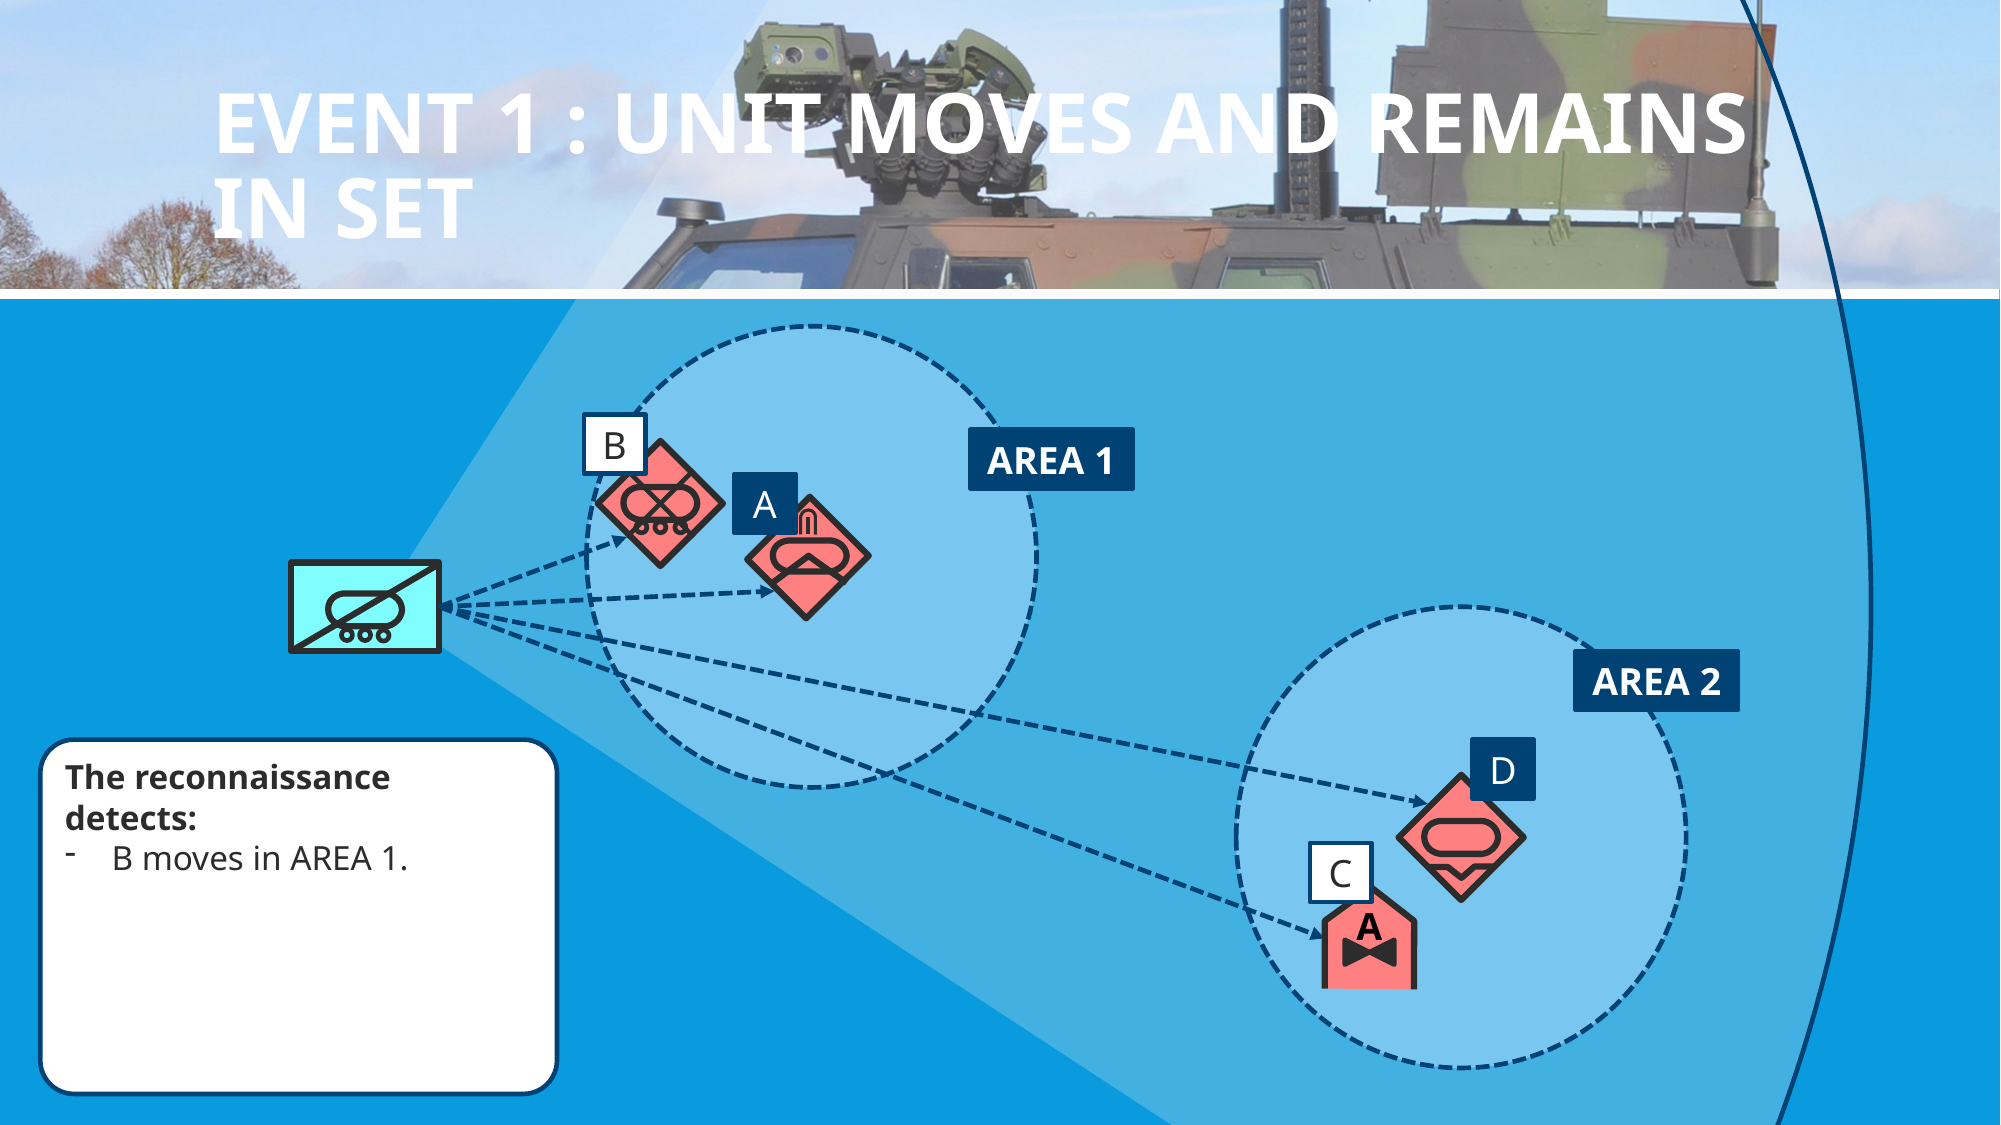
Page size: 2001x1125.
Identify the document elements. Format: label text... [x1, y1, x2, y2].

text_box B [583, 414, 647, 475]
text_box [633, 325, 1038, 601]
text_box [1253, 605, 1688, 1069]
text_box D [1471, 739, 1535, 800]
text_box C [1331, 842, 1372, 882]
text_box [587, 475, 608, 530]
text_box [1416, 792, 1506, 882]
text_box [615, 458, 705, 548]
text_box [1328, 606, 1431, 807]
title event 1 : unit moves and remains in set [197, 46, 1803, 295]
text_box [290, 562, 440, 652]
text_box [438, 534, 630, 585]
text_box A [733, 473, 797, 534]
text_box AREA 2 [1575, 650, 1739, 711]
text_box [438, 606, 1325, 922]
text_box [739, 0, 1764, 46]
picture [1744, 0, 2000, 289]
picture [0, 0, 768, 289]
text_box [410, 157, 1872, 1125]
text_box The reconnaissance detects: B moves in AREA 1. [39, 738, 559, 1095]
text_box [763, 509, 853, 600]
text_box AREA 1 [969, 429, 1134, 490]
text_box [1324, 886, 1415, 990]
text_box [438, 588, 762, 607]
